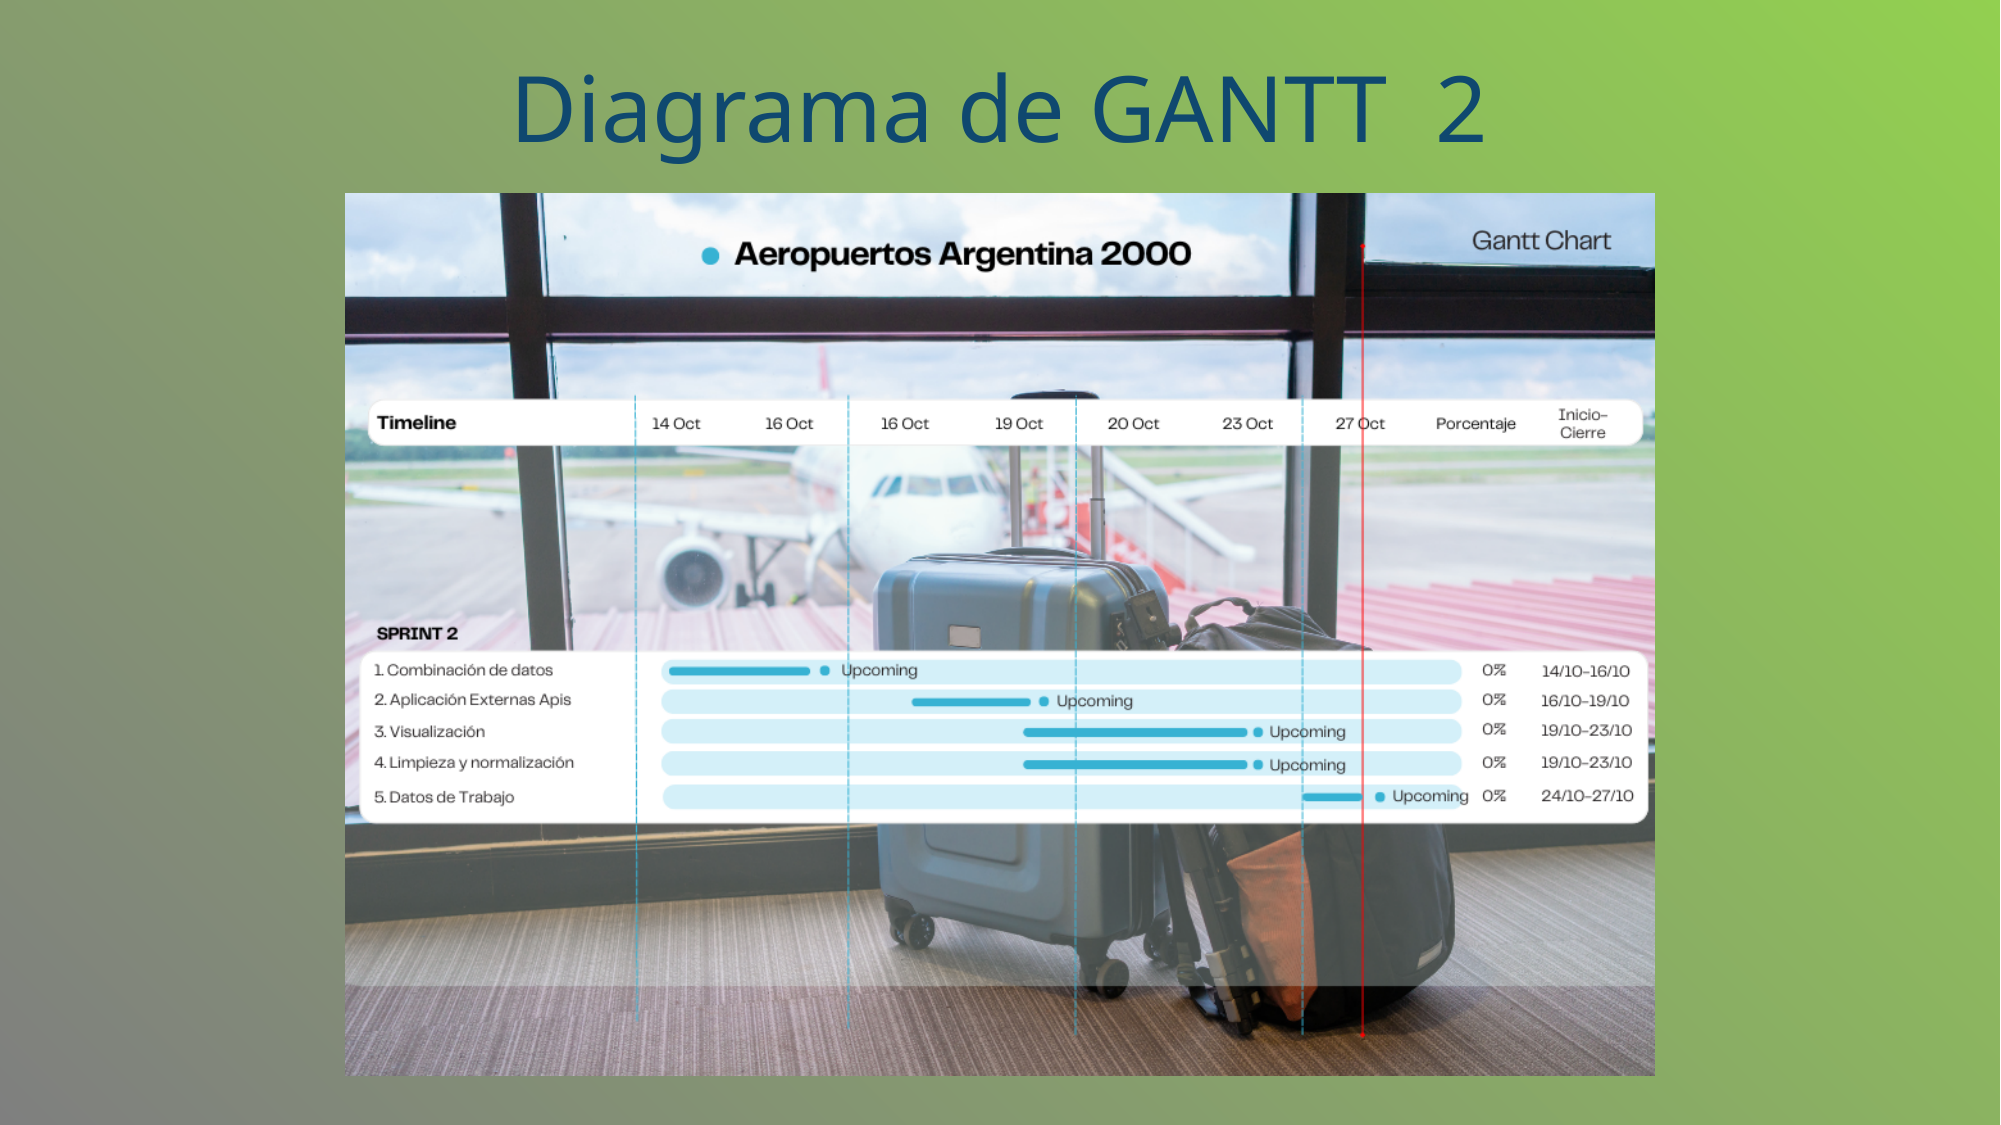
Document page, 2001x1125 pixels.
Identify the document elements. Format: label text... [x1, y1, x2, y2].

picture [344, 193, 1656, 1076]
title Diagrama de GANTT 2 [0, 49, 2000, 163]
